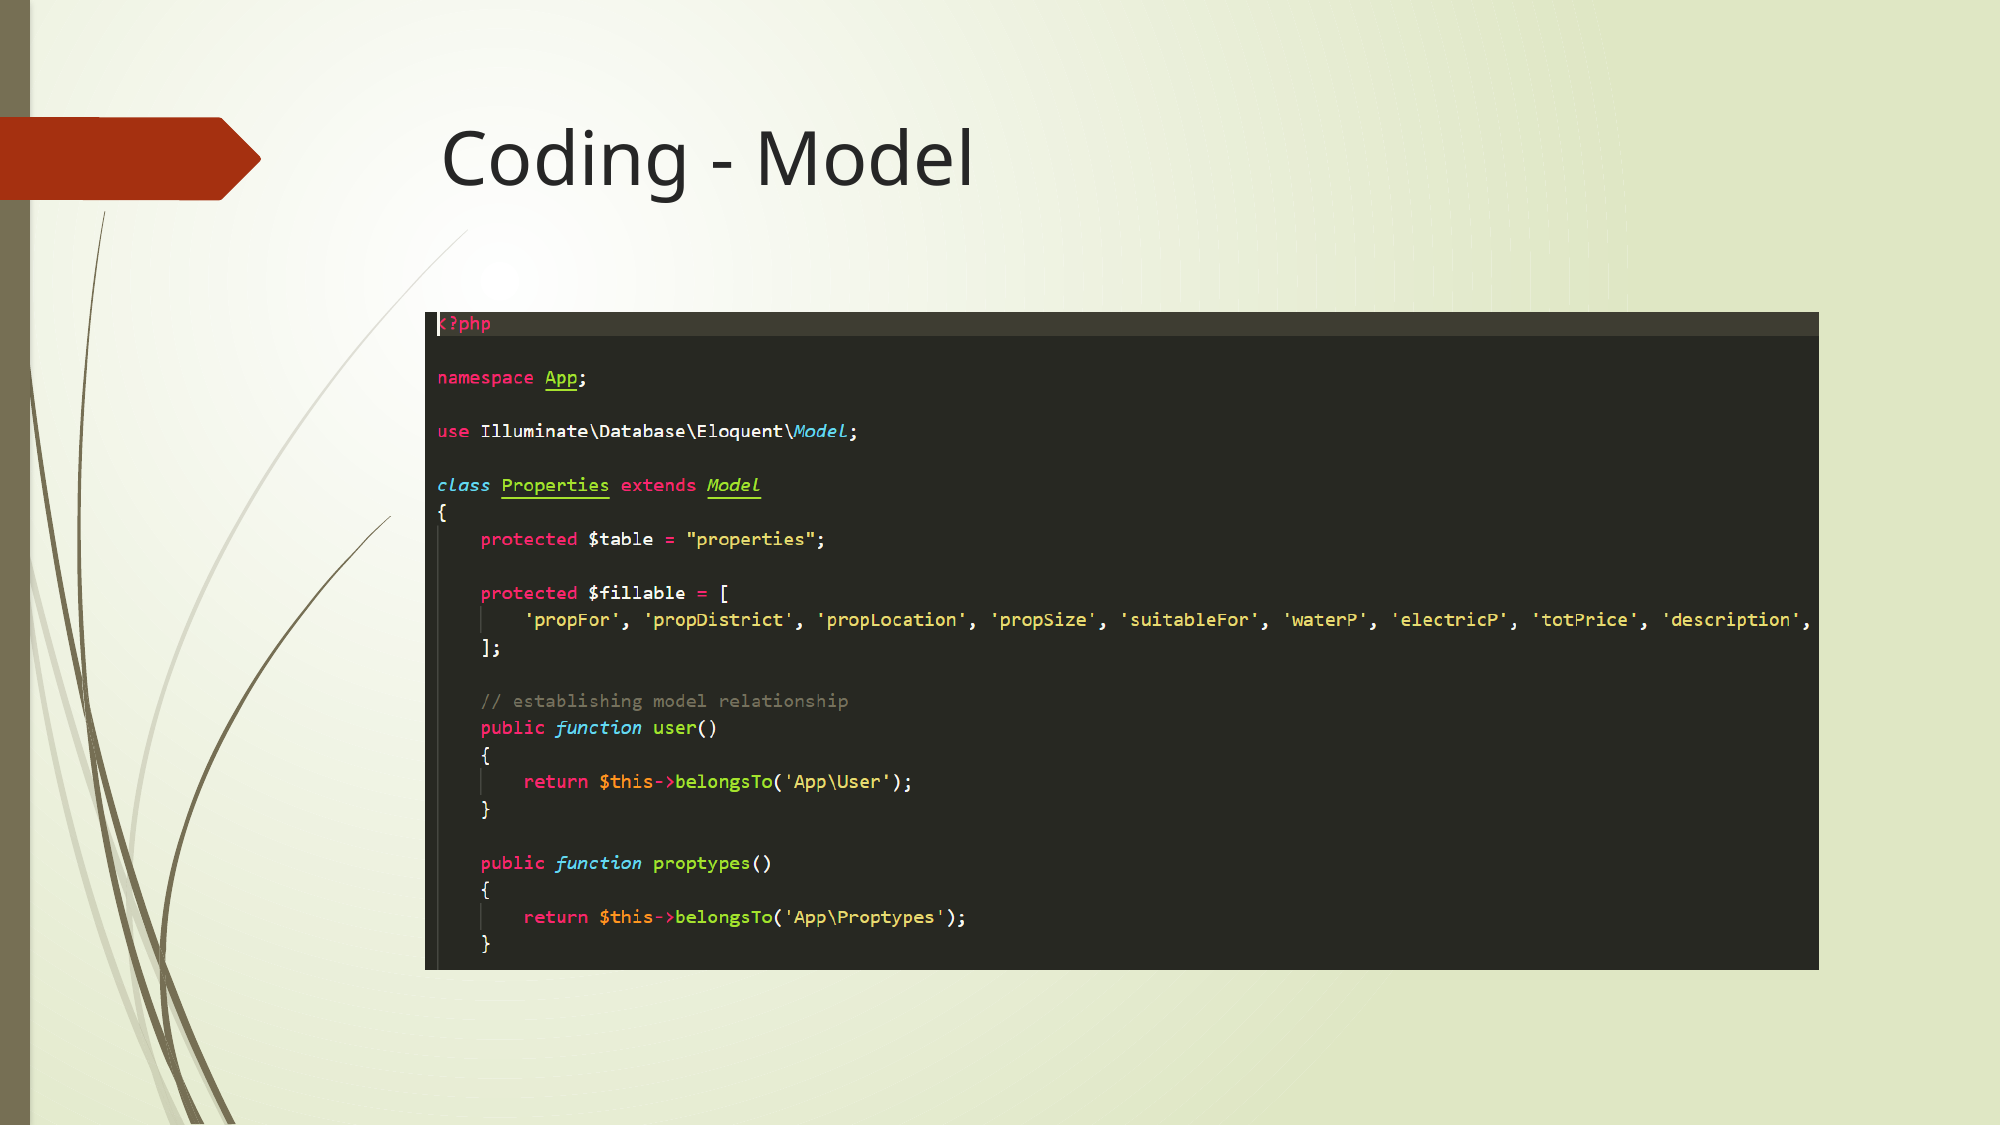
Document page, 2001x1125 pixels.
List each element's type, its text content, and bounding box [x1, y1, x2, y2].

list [425, 312, 1819, 970]
title Coding - Model [425, 102, 1888, 313]
